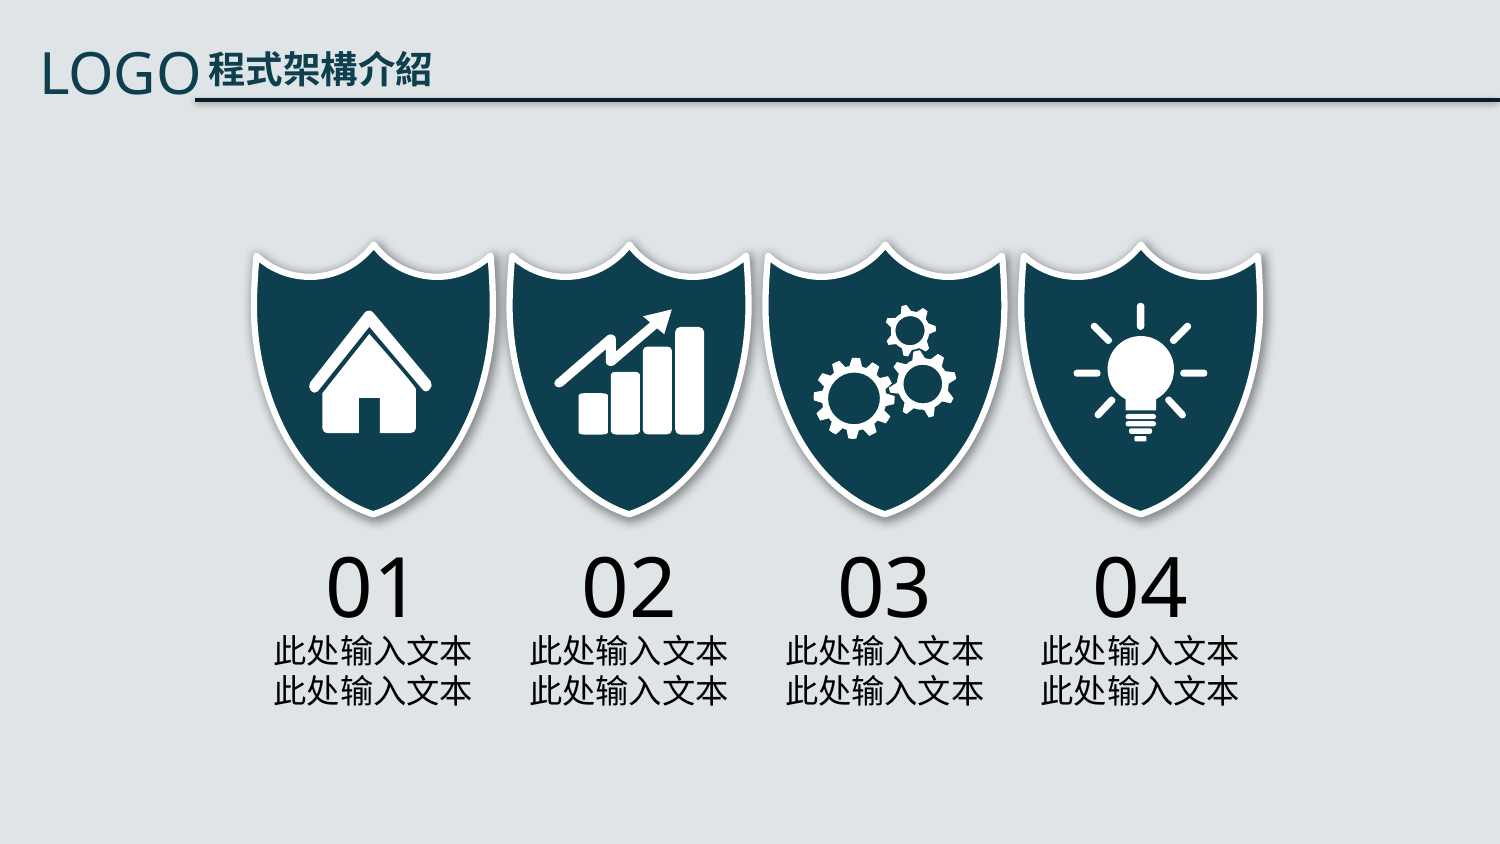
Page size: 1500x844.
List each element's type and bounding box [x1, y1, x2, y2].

text_box [509, 244, 749, 515]
text_box [273, 526, 473, 706]
text_box [1073, 369, 1101, 377]
text_box [610, 371, 640, 435]
text_box [1134, 436, 1147, 442]
text_box [1136, 302, 1145, 330]
text_box [578, 393, 608, 435]
text_box [1180, 369, 1208, 377]
text_box [529, 526, 729, 706]
text_box [322, 333, 416, 434]
picture [0, 0, 1500, 844]
text_box [813, 304, 957, 440]
text_box [785, 526, 985, 706]
text_box [1021, 244, 1261, 515]
text_box [1107, 336, 1175, 411]
text_box [1090, 322, 1113, 344]
text_box [554, 309, 672, 388]
text_box [253, 244, 493, 515]
text_box [1165, 396, 1186, 419]
text_box [1094, 396, 1116, 419]
text_box [675, 326, 705, 435]
text_box [1128, 428, 1153, 434]
text_box [1040, 526, 1240, 706]
text_box [765, 244, 1005, 515]
text_box [309, 310, 432, 393]
text_box [642, 346, 672, 435]
text_box [1169, 322, 1192, 344]
text_box [1125, 421, 1157, 427]
text_box [1125, 413, 1157, 420]
